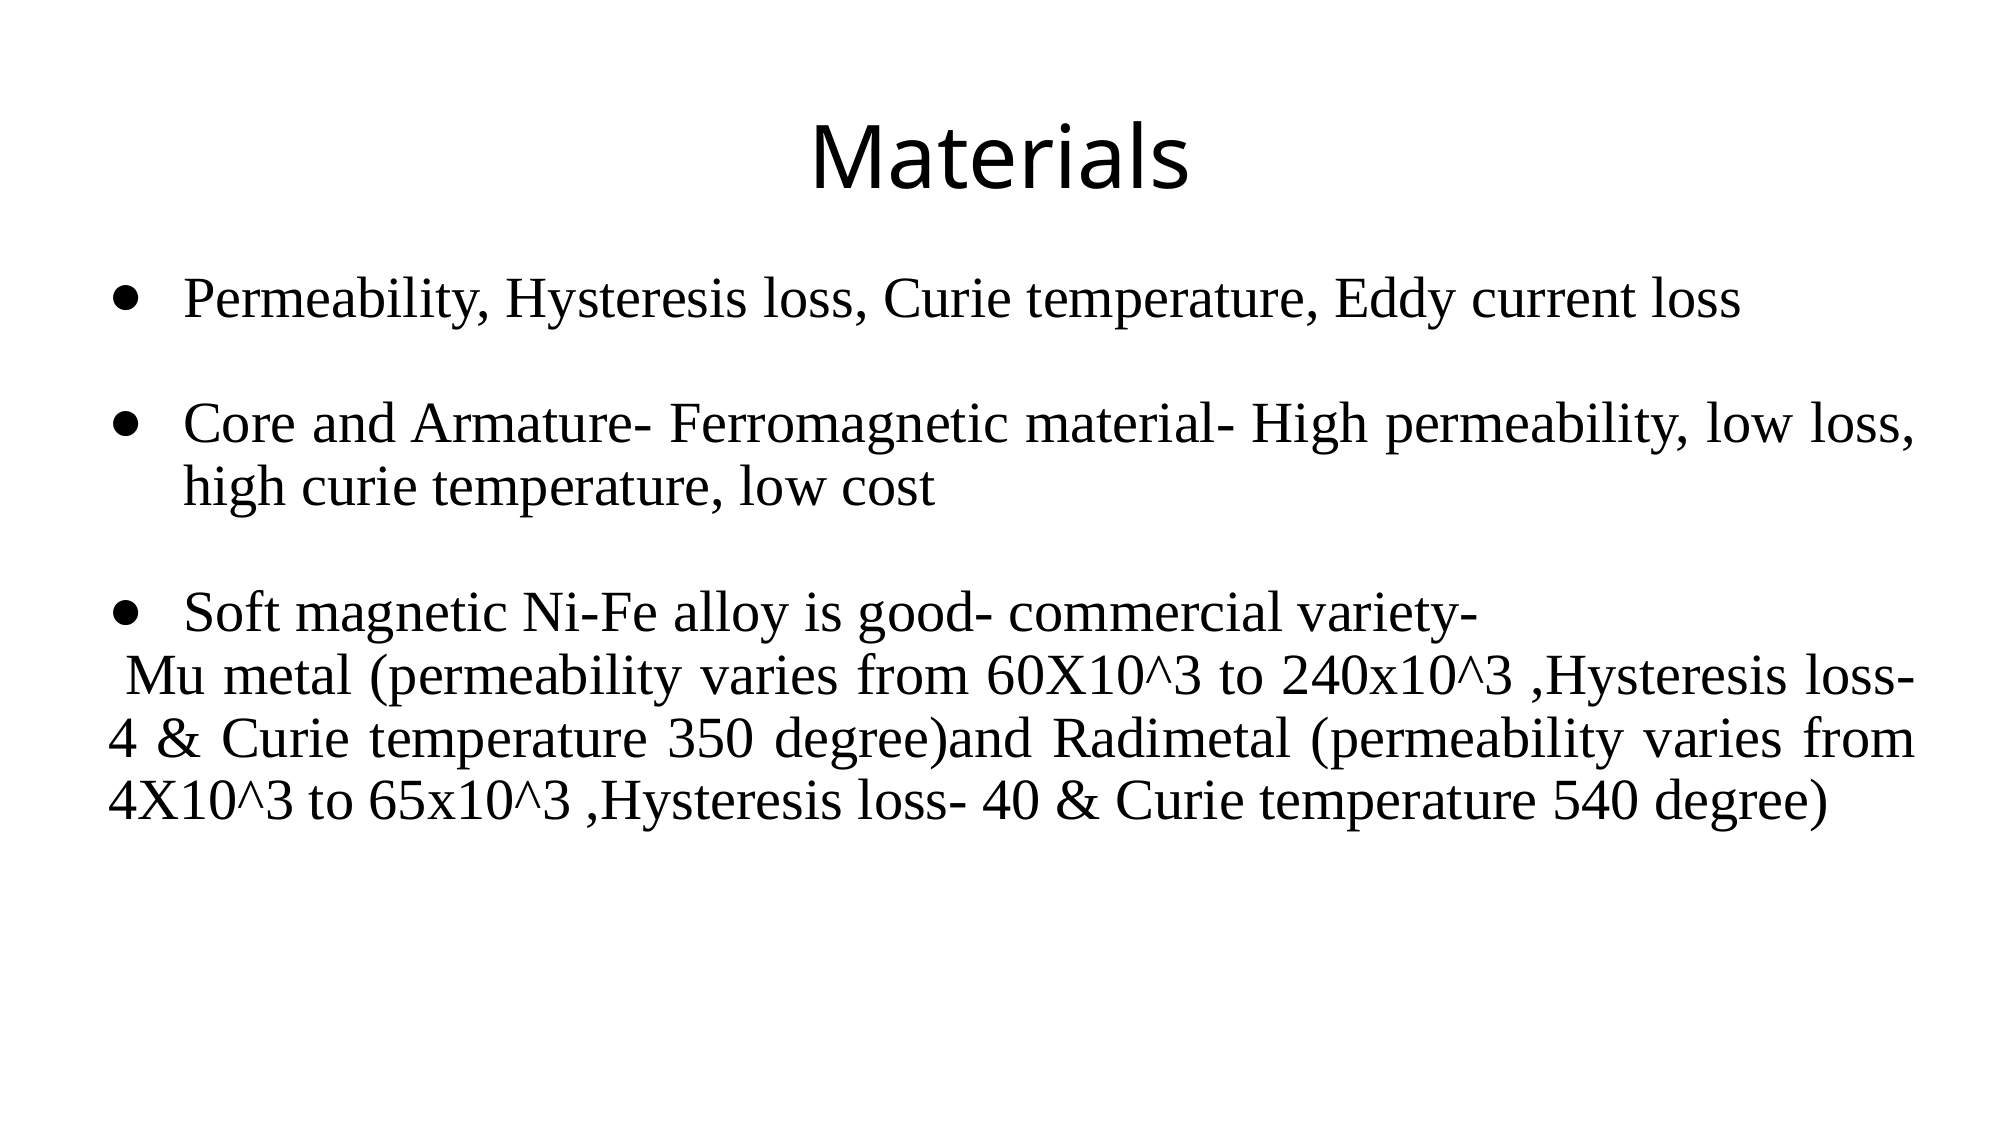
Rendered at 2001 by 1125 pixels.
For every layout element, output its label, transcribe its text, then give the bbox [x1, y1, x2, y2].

title Materials [68, 97, 1932, 223]
list Permeability, Hysteresis loss, Curie temperature, Eddy current loss Core and Armature- Ferromagnetic material- High permeability, low loss, high curie temperature, low cost Soft magnetic Ni-Fe alloy is good- commercial variety- Mu metal (permeability varies from 60X10^3 to 240x10^3 ,Hysteresis loss- 4 & Curie temperature 350 degree)and Radimetal (permeability varies from 4X10^3 to 65x10^3 ,Hysteresis loss- 40 & Curie temperature 540 degree) [68, 252, 1932, 1000]
